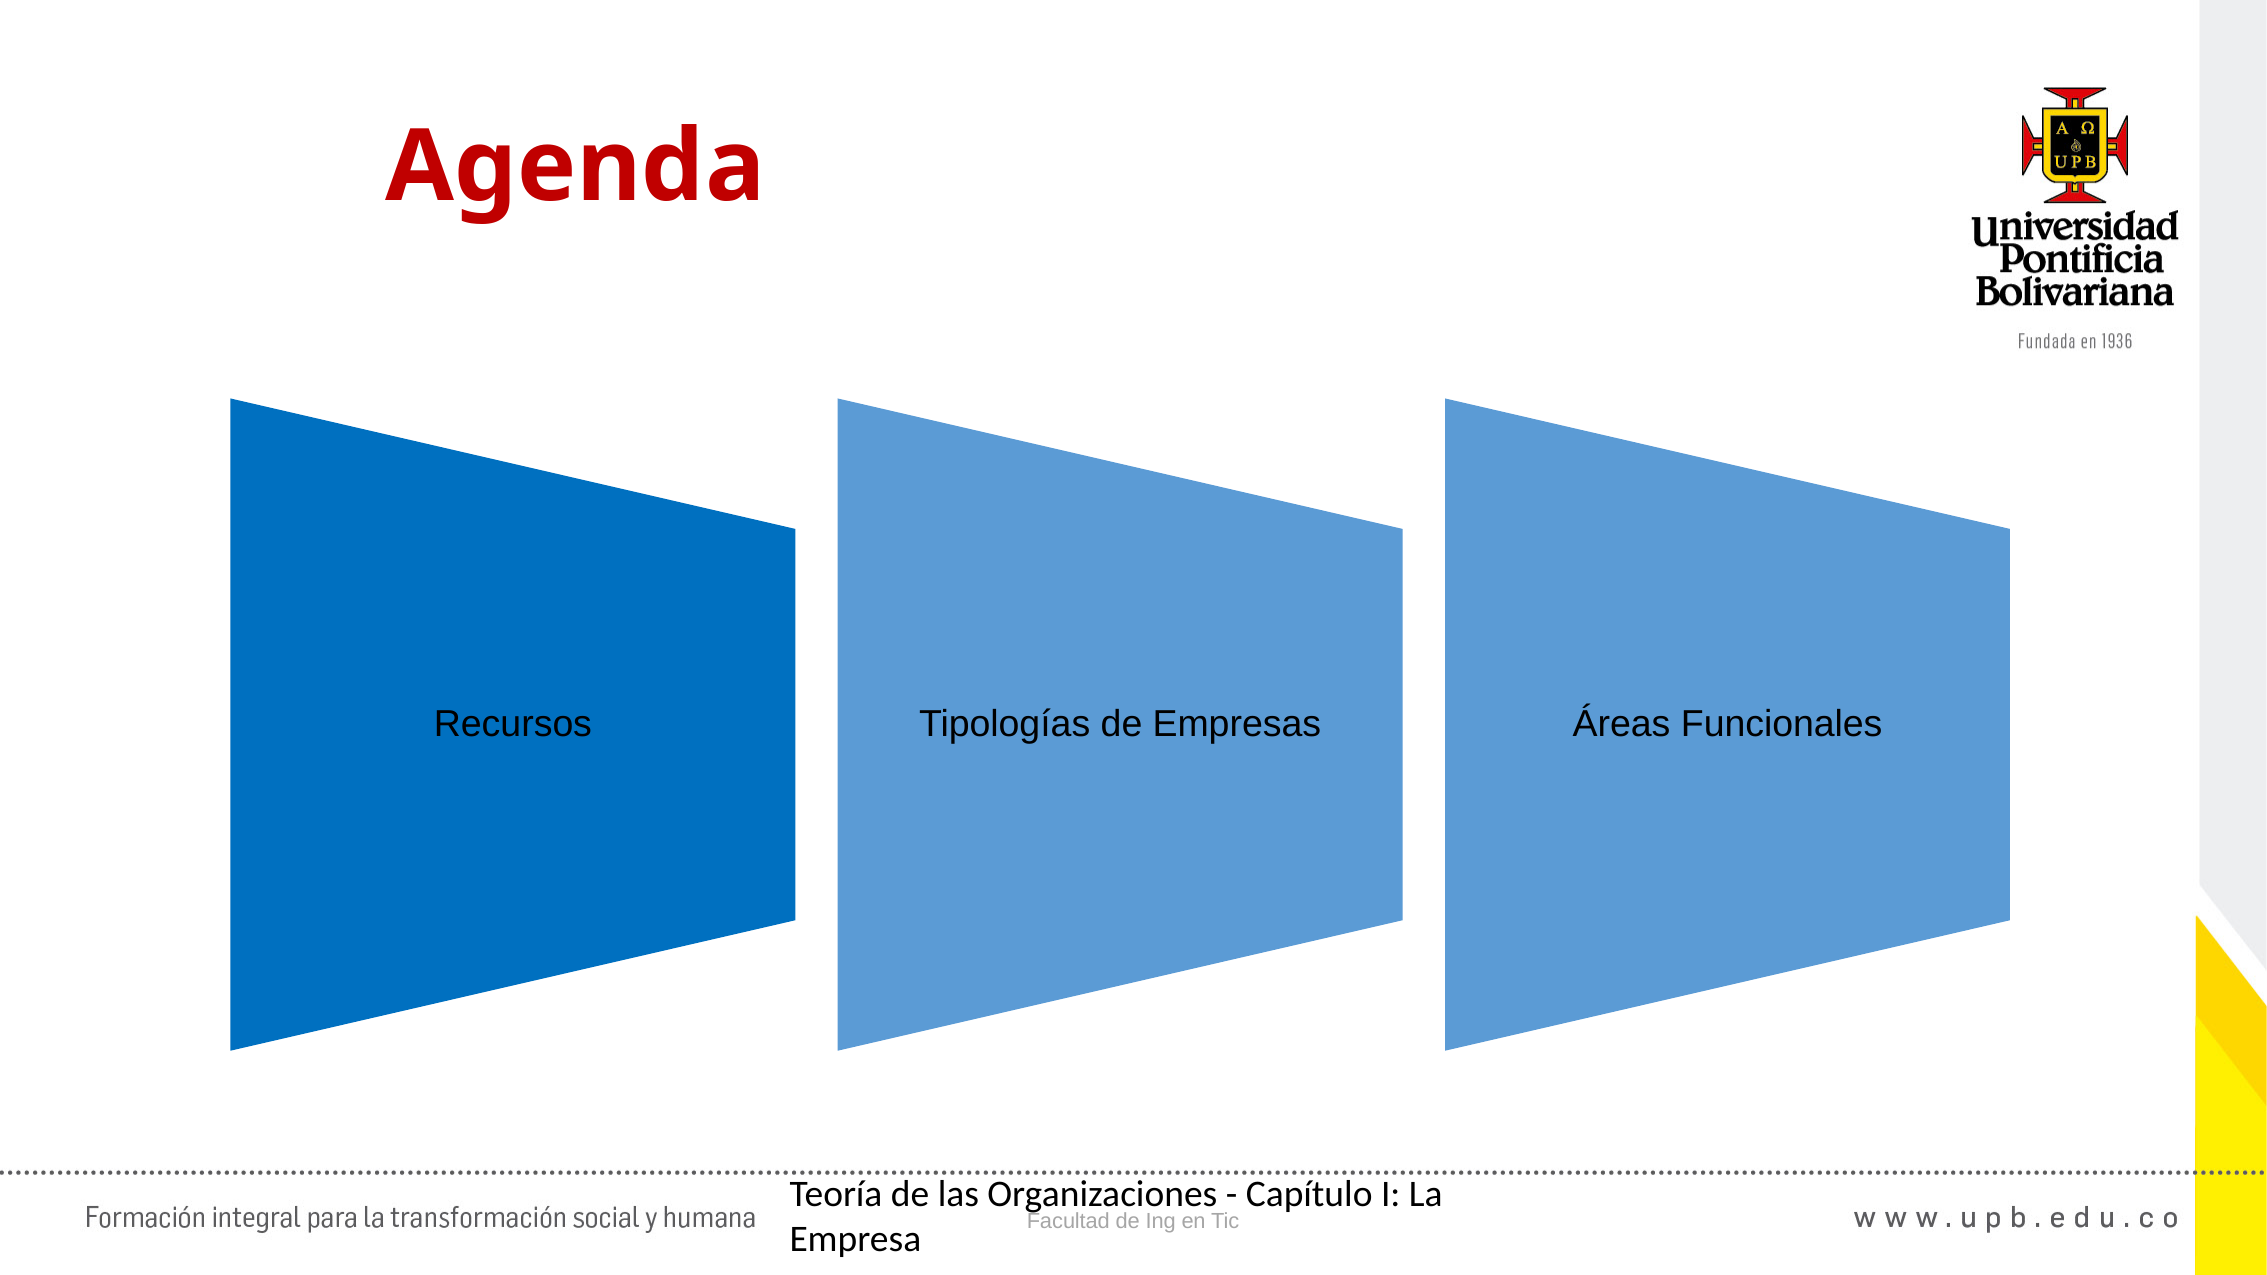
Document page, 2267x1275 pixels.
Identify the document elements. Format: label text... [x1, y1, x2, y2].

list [230, 398, 2010, 1051]
title Agenda [370, 61, 1901, 274]
picture [0, 0, 2267, 1275]
footer Teoría de las Organizaciones - Capítulo I: La Empresa [774, 1161, 1492, 1247]
